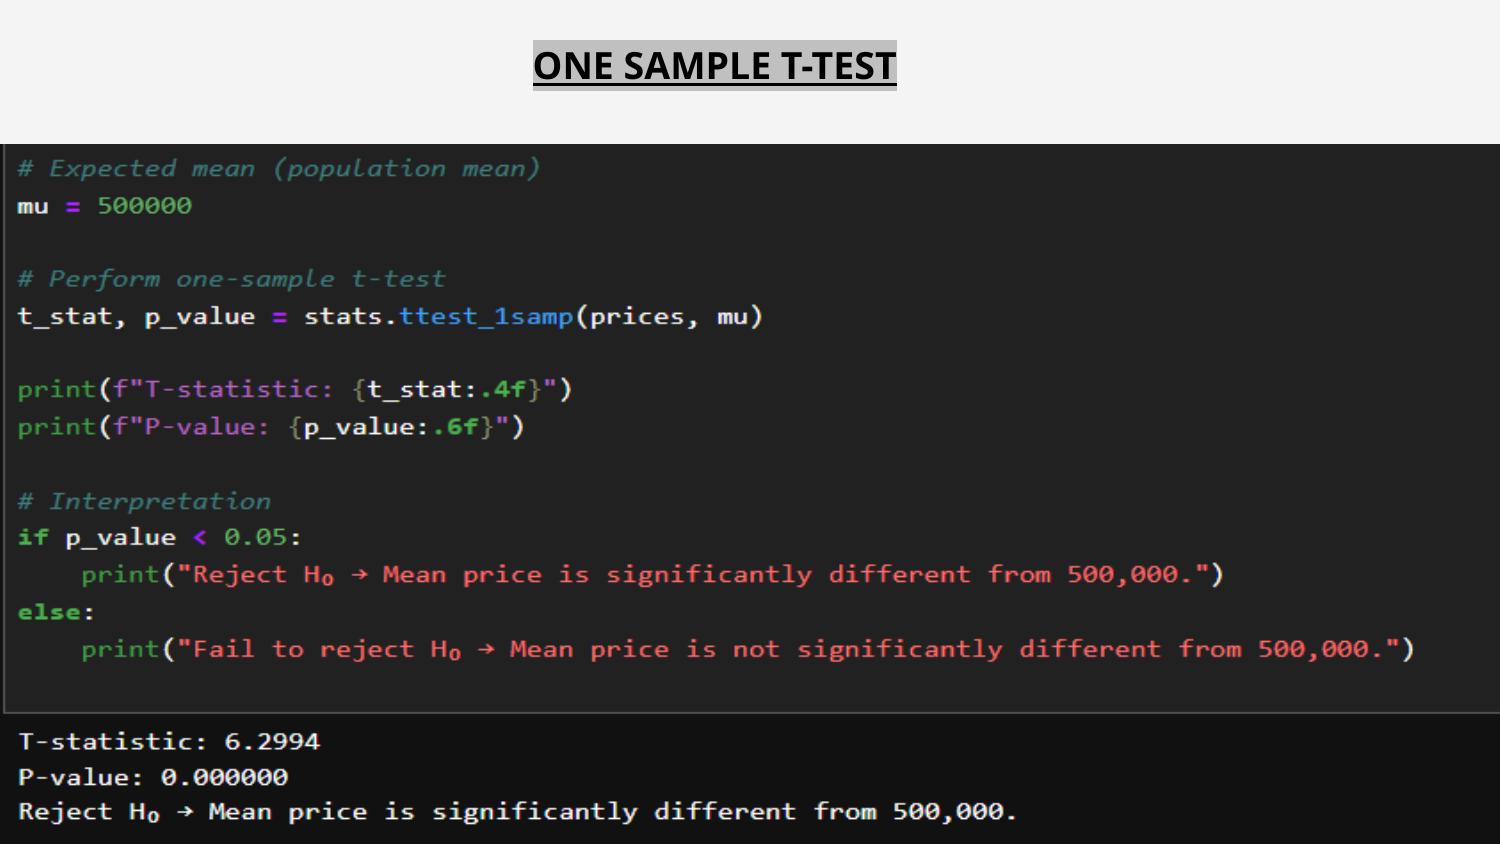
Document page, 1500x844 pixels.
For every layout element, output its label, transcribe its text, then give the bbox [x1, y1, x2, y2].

text_box ONE SAMPLE T-TEST [298, 34, 1132, 95]
picture [0, 144, 1500, 844]
